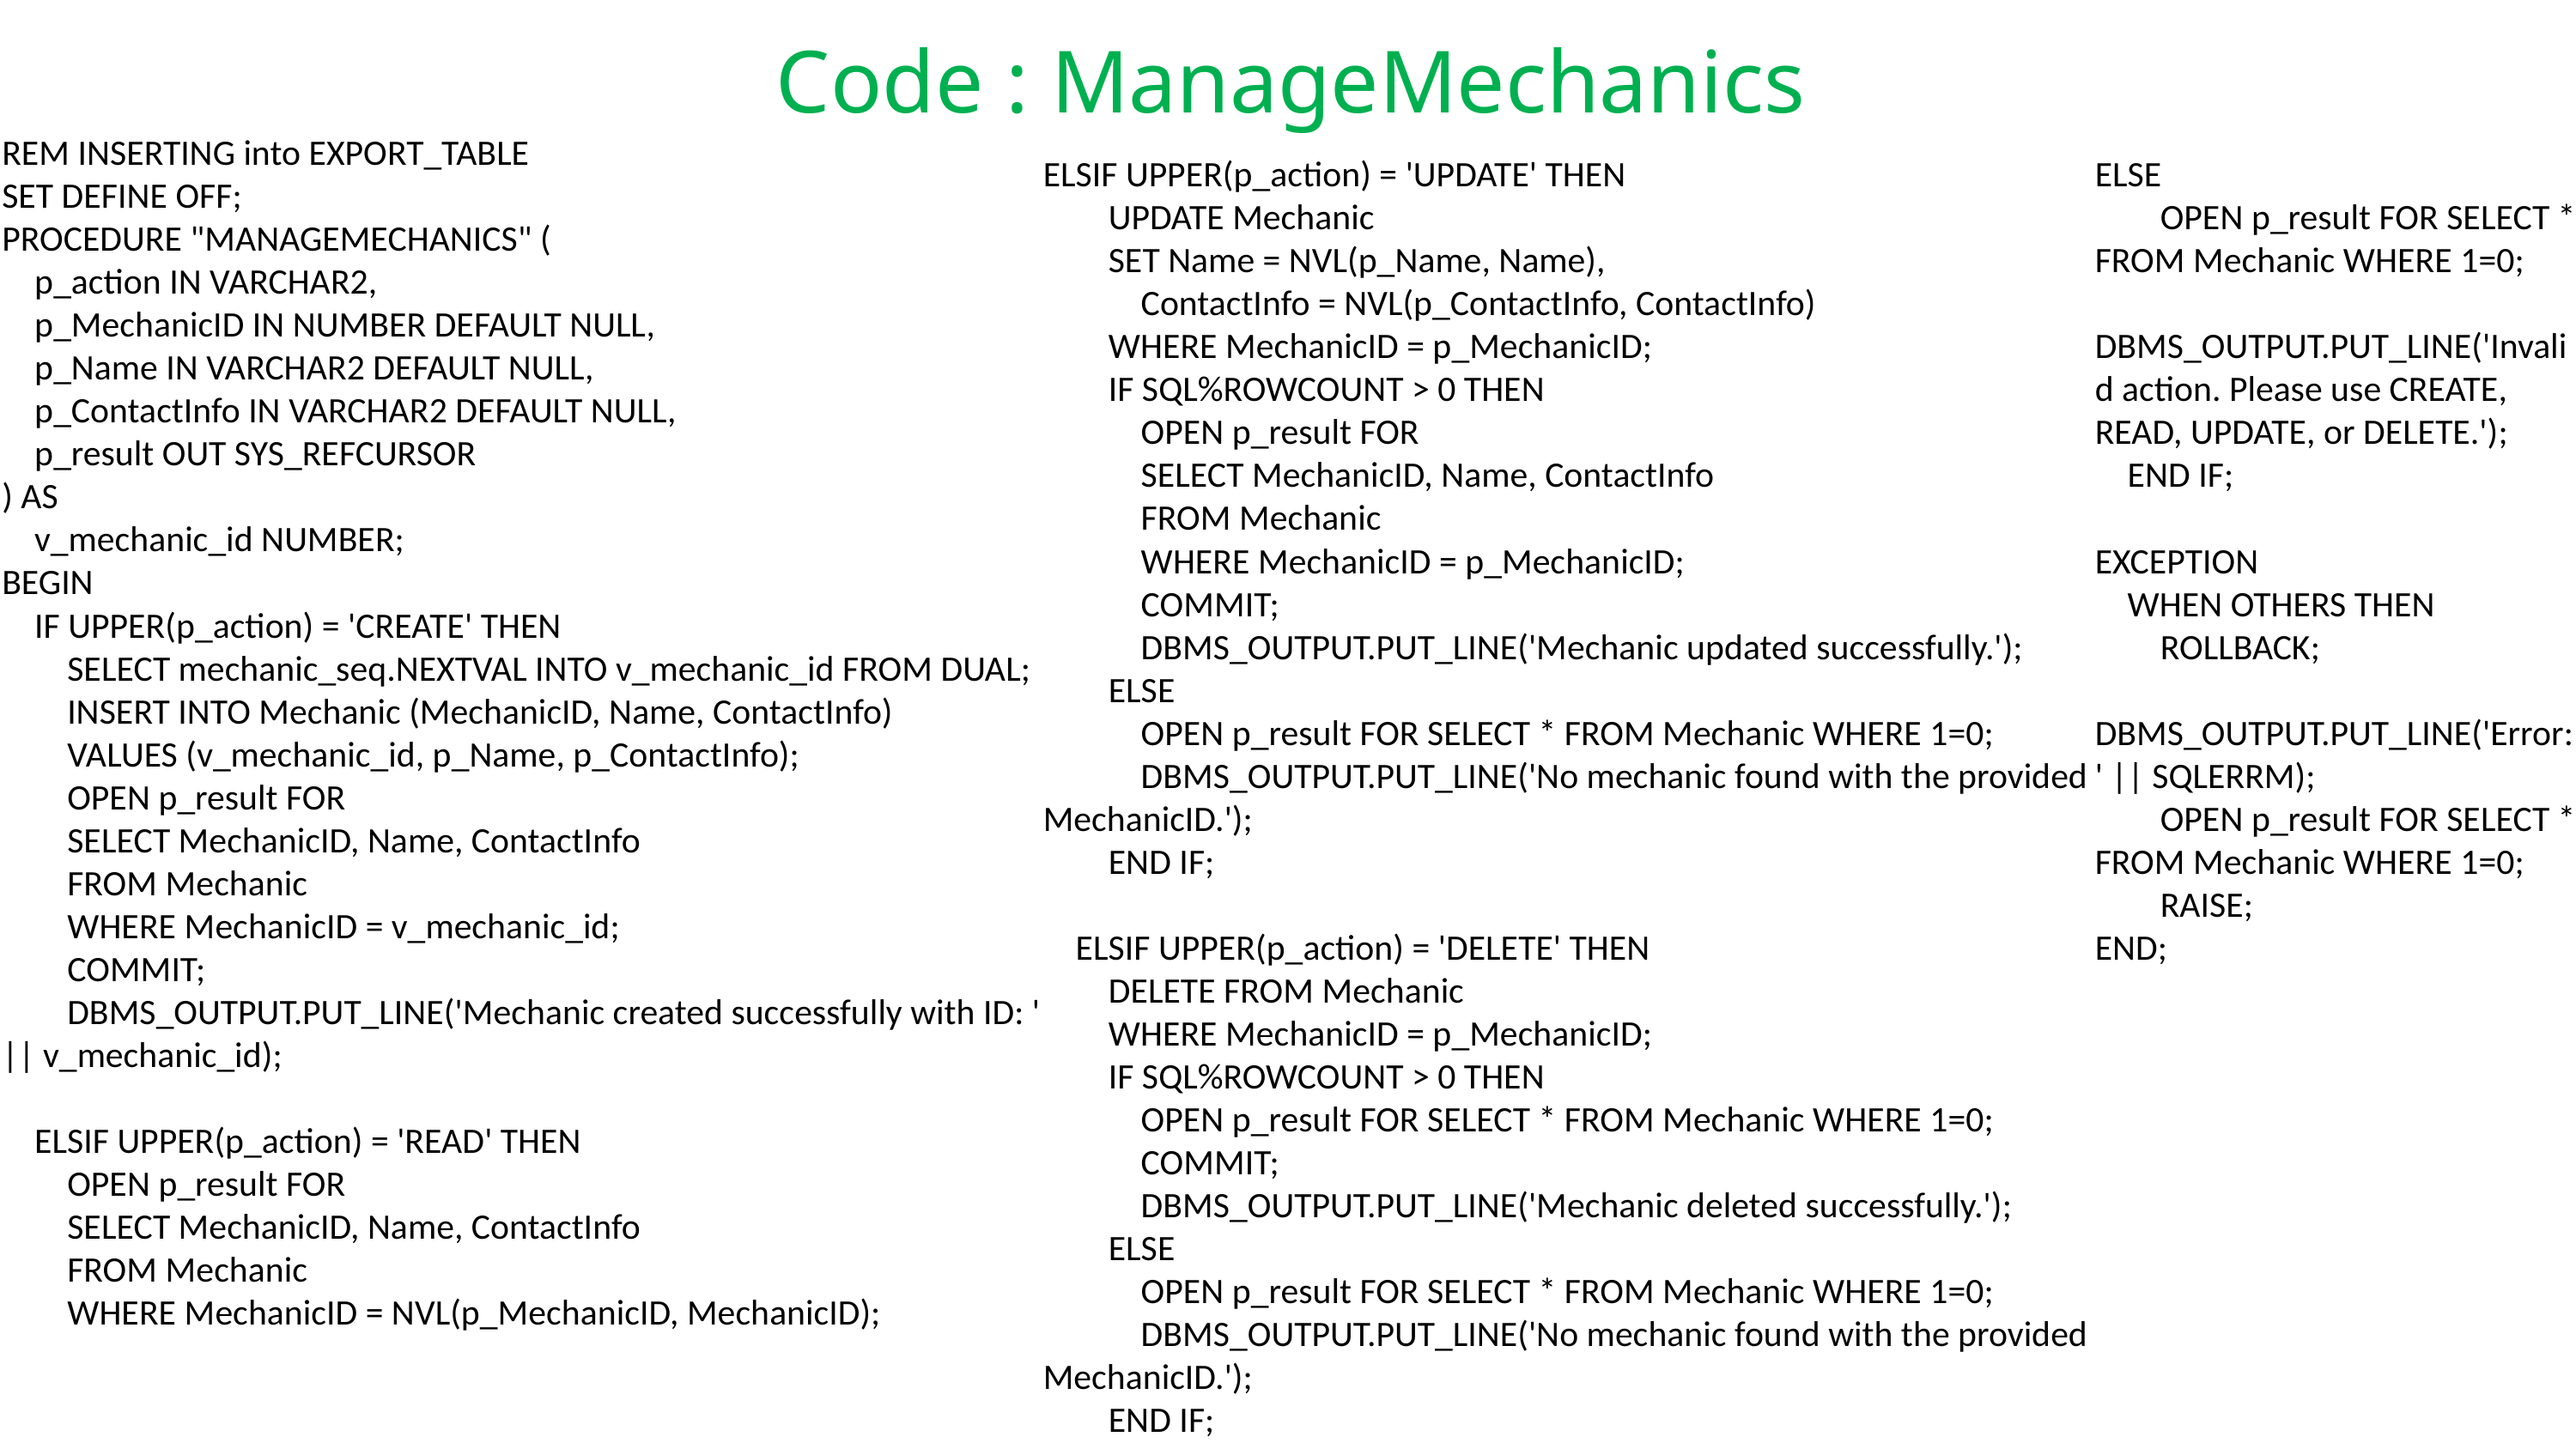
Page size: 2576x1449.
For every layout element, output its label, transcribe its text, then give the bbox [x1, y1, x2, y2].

text_box ELSIF UPPER(p_action) = 'UPDATE' THEN UPDATE Mechanic SET Name = NVL(p_Name, Name), ContactInfo = NVL(p_ContactInfo, ContactInfo) WHERE MechanicID = p_MechanicID; IF SQL%ROWCOUNT > 0 THEN OPEN p_result FOR SELECT MechanicID, Name, ContactInfo FROM Mechanic WHERE MechanicID = p_MechanicID; COMMIT; DBMS_OUTPUT.PUT_LINE('Mechanic updated successfully.'); ELSE OPEN p_result FOR SELECT * FROM Mechanic WHERE 1=0; DBMS_OUTPUT.PUT_LINE('No mechanic found with the provided MechanicID.'); END IF; ELSIF UPPER(p_action) = 'DELETE' THEN DELETE FROM Mechanic WHERE MechanicID = p_MechanicID; IF SQL%ROWCOUNT > 0 THEN OPEN p_result FOR SELECT * FROM Mechanic WHERE 1=0; COMMIT; DBMS_OUTPUT.PUT_LINE('Mechanic deleted successfully.'); ELSE OPEN p_result FOR SELECT * FROM Mechanic WHERE 1=0; DBMS_OUTPUT.PUT_LINE('No mechanic found with the provided MechanicID.'); END IF; [1030, 144, 2081, 1449]
text_box REM INSERTING into EXPORT_TABLE SET DEFINE OFF; PROCEDURE "MANAGEMECHANICS" ( p_action IN VARCHAR2, p_MechanicID IN NUMBER DEFAULT NULL, p_Name IN VARCHAR2 DEFAULT NULL, p_ContactInfo IN VARCHAR2 DEFAULT NULL, p_result OUT SYS_REFCURSOR ) AS v_mechanic_id NUMBER; BEGIN IF UPPER(p_action) = 'CREATE' THEN SELECT mechanic_seq.NEXTVAL INTO v_mechanic_id FROM DUAL; INSERT INTO Mechanic (MechanicID, Name, ContactInfo) VALUES (v_mechanic_id, p_Name, p_ContactInfo); OPEN p_result FOR SELECT MechanicID, Name, ContactInfo FROM Mechanic WHERE MechanicID = v_mechanic_id; COMMIT; DBMS_OUTPUT.PUT_LINE('Mechanic created successfully with ID: ' || v_mechanic_id); ELSIF UPPER(p_action) = 'READ' THEN OPEN p_result FOR SELECT MechanicID, Name, ContactInfo FROM Mechanic WHERE MechanicID = NVL(p_MechanicID, MechanicID); [0, 123, 1080, 1428]
title Code : ManageMechanics [150, 0, 2433, 144]
text_box ELSE OPEN p_result FOR SELECT * FROM Mechanic WHERE 1=0; DBMS_OUTPUT.PUT_LINE('Invalid action. Please use CREATE, READ, UPDATE, or DELETE.'); END IF; EXCEPTION WHEN OTHERS THEN ROLLBACK; DBMS_OUTPUT.PUT_LINE('Error: ' || SQLERRM); OPEN p_result FOR SELECT * FROM Mechanic WHERE 1=0; RAISE; END; [2081, 144, 2576, 1449]
